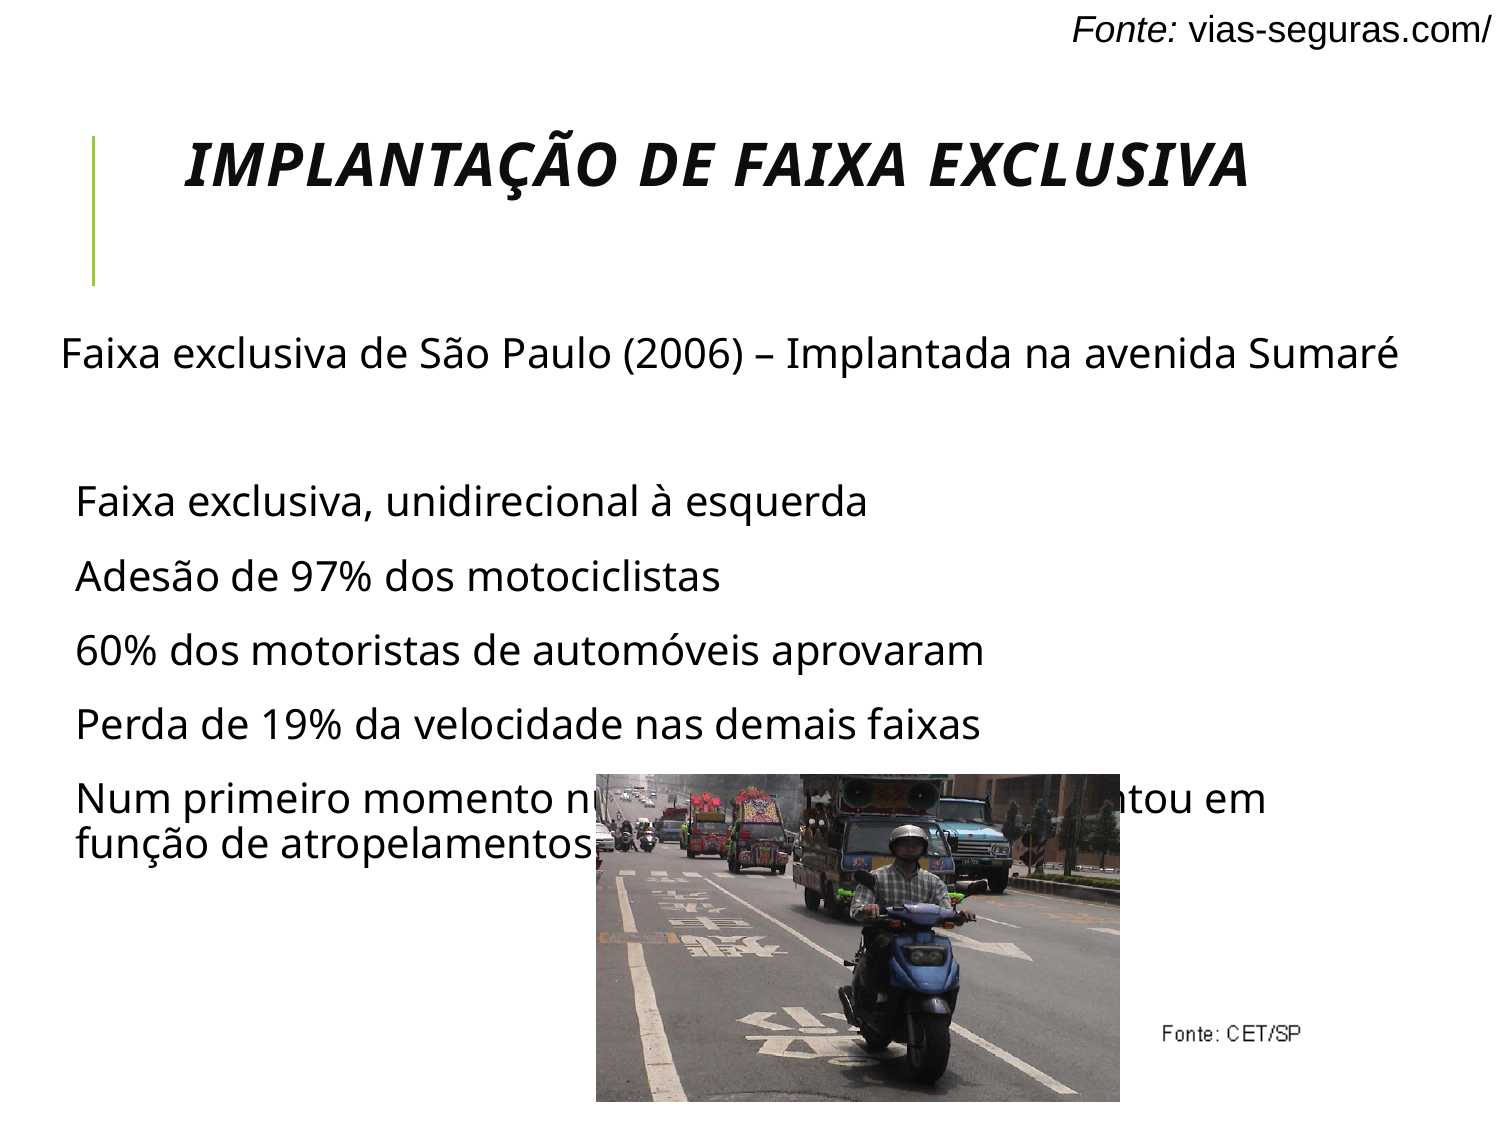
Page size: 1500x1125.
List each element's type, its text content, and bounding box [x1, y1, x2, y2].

title Implantação de faixa exclusiva [171, 113, 1299, 224]
list Faixa exclusiva de São Paulo (2006) – Implantada na avenida Sumaré Faixa exclusiva, unidirecional à esquerda Adesão de 97% dos motociclistas 60% dos motoristas de automóveis aprovaram Perda de 19% da velocidade nas demais faixas Num primeiro momento número de acidentes aumentou em função de atropelamentos [53, 324, 1413, 1000]
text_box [1151, 1011, 1305, 1056]
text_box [596, 774, 1120, 1102]
